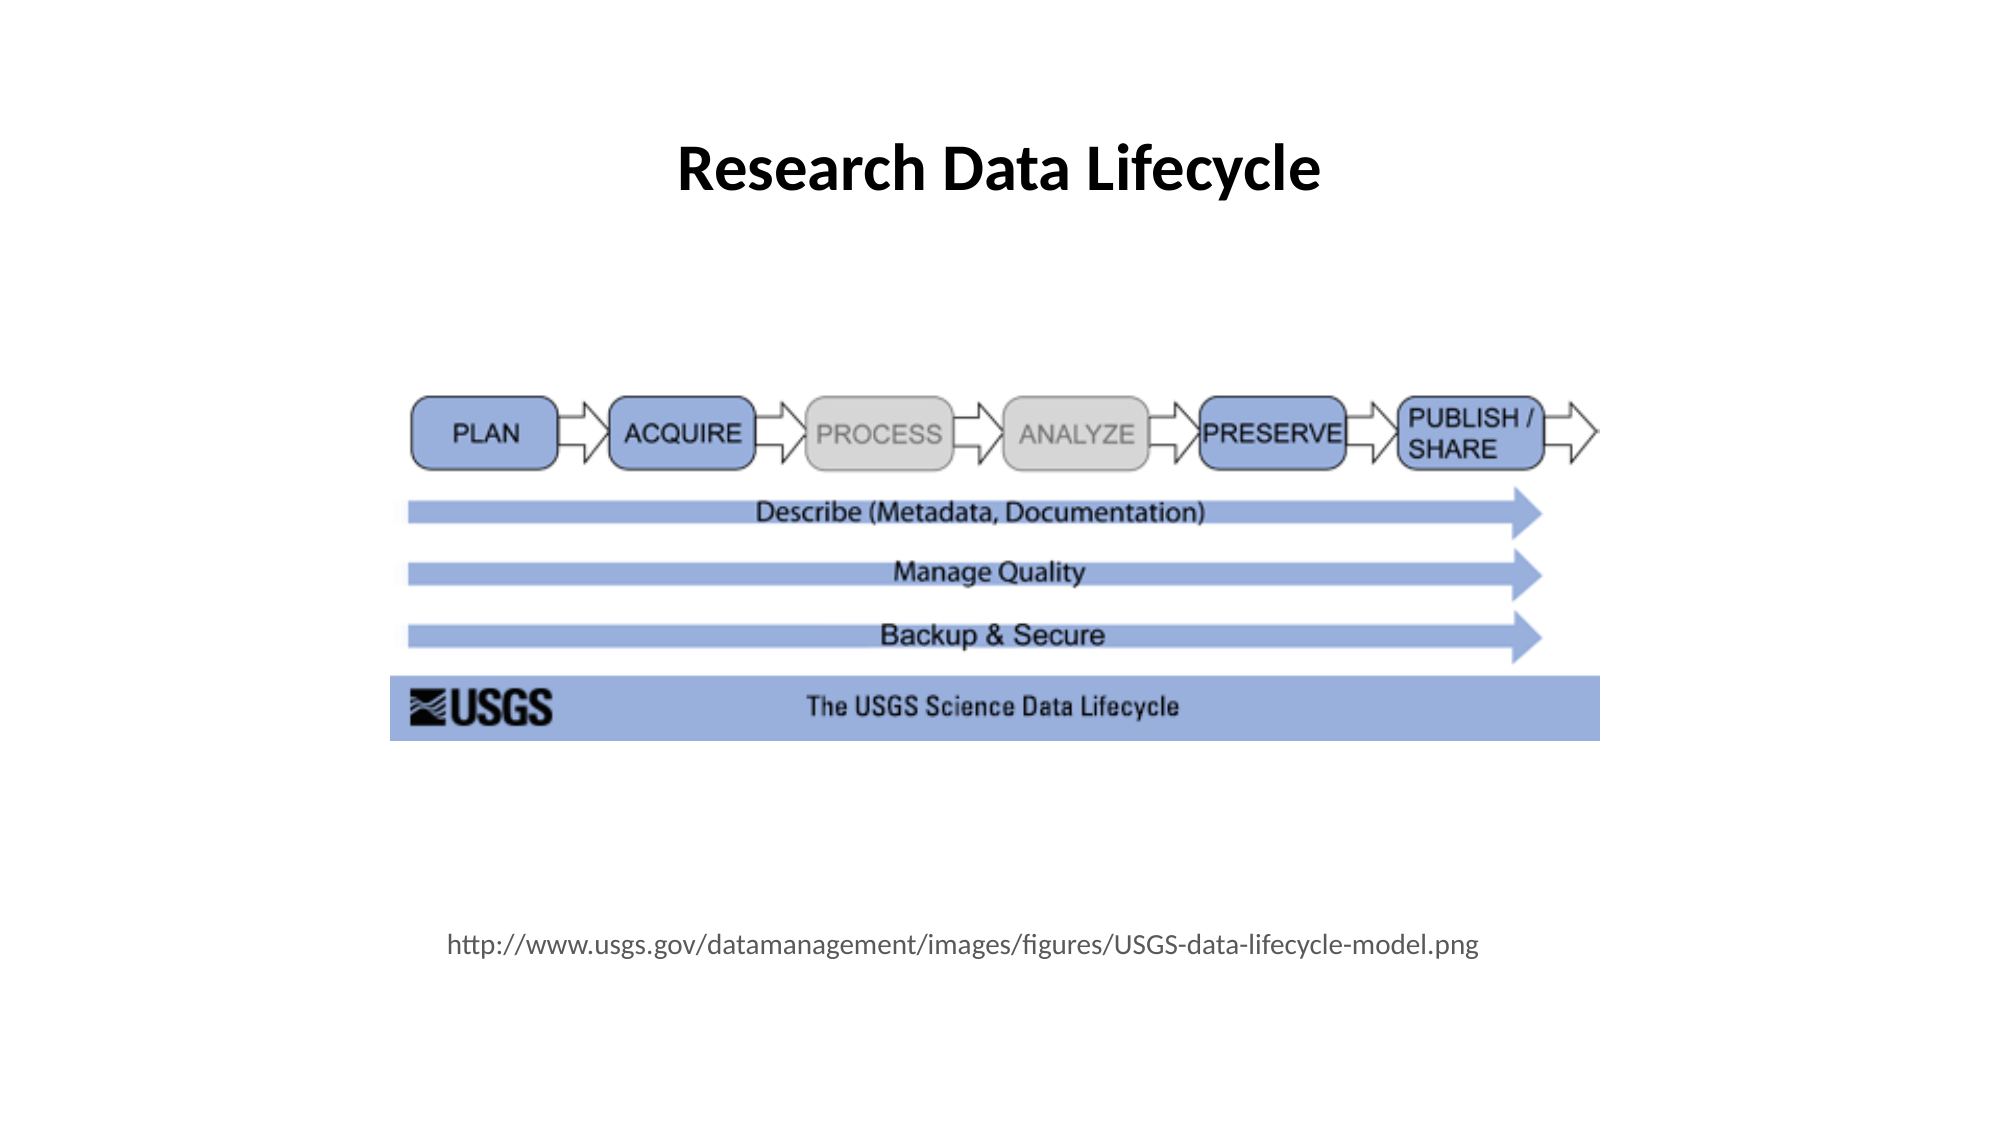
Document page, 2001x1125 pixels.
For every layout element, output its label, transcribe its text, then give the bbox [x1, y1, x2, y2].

picture [390, 390, 1600, 741]
text_box http://www.usgs.gov/datamanagement/images/figures/USGS-data-lifecycle-model.png [432, 917, 1572, 968]
title Research Data Lifecycle [137, 59, 1863, 278]
